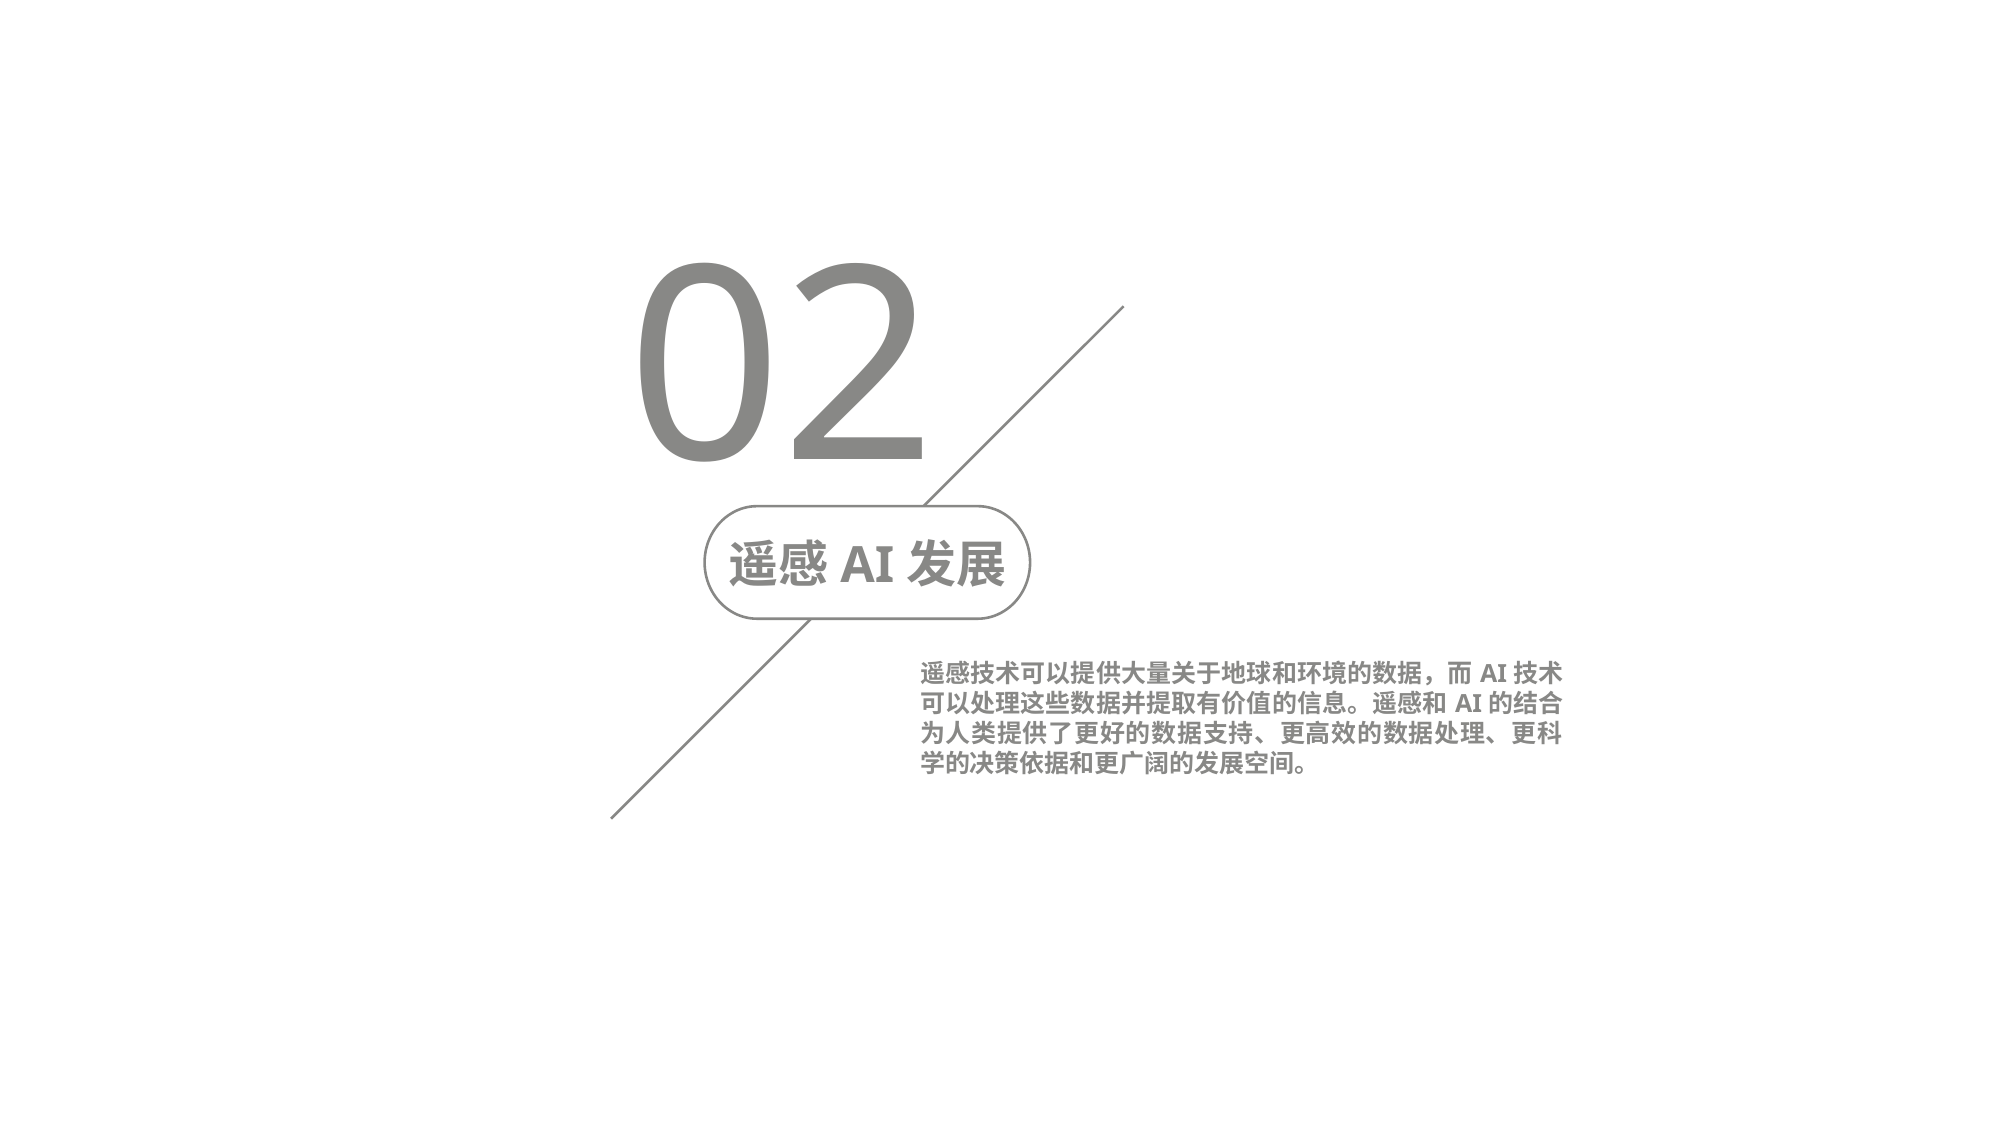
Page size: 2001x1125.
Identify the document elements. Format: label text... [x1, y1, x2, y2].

text_box 遥感技术可以提供大量关于地球和环境的数据，而AI技术可以处理这些数据并提取有价值的信息。遥感和AI的结合为人类提供了更好的数据支持、更高效的数据处理、更科学的决策依据和更广阔的发展空间。 [905, 650, 1579, 786]
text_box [704, 506, 1031, 619]
text_box 02 [612, 181, 952, 521]
